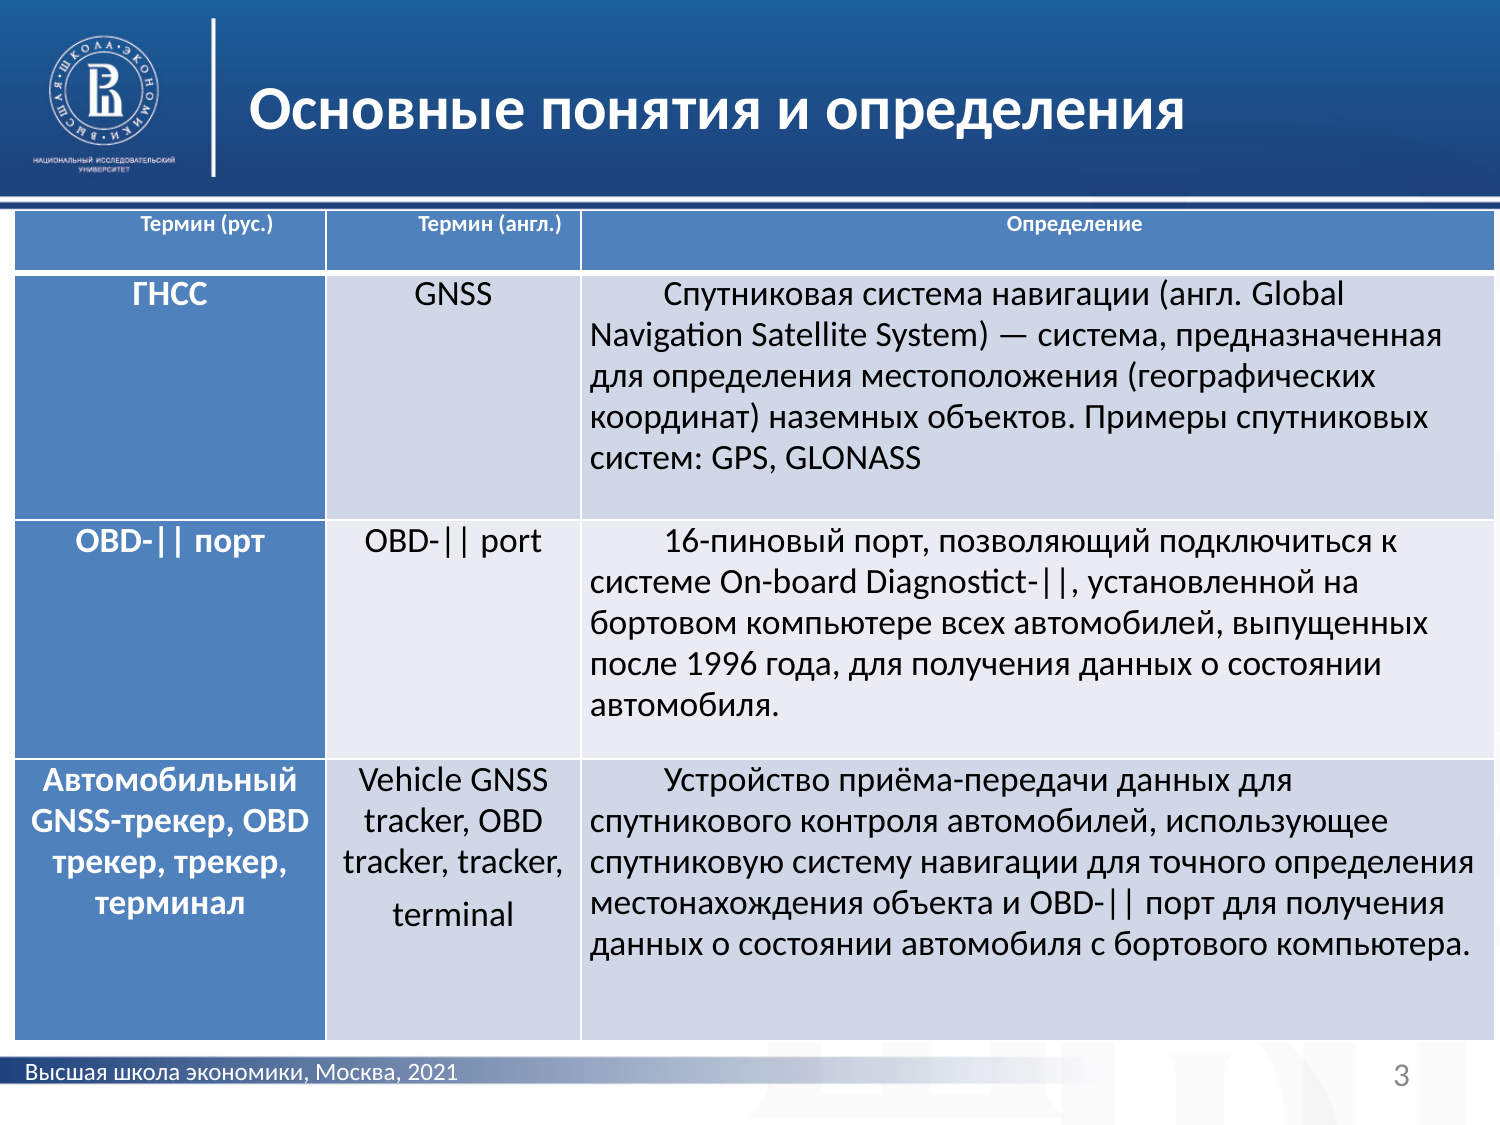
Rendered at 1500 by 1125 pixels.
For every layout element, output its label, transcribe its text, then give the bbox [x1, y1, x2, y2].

table_cell ГНСС [15, 276, 325, 519]
table_cell OBD-|| port [327, 521, 580, 758]
table_cell 16-пиновый порт, позволяющий подключиться к системе On-board Diagnostict-||, установленной на бортовом компьютере всех автомобилей, выпущенных после 1996 года, для получения данных о состоянии автомобиля. [582, 521, 1494, 758]
table_cell Устройство приёма-передачи данных для спутникового контроля автомобилей, использующее спутниковую систему навигации для точного определения местонахождения объекта и OBD-|| порт для получения данных о состоянии автомобиля с бортового компьютера. [582, 760, 1494, 1040]
table_cell Автомобильный GNSS-трекер, OBD трекер, трекер, терминал [15, 760, 325, 1040]
table_cell Спутниковая система навигации (англ. Global Navigation Satellite System) — система, предназначенная для определения местоположения (географических координат) наземных объектов. Примеры спутниковых систем: GPS, GLONASS [582, 276, 1494, 519]
table_header Термин (англ.) [327, 211, 580, 270]
table_header Термин (рус.) [15, 211, 325, 270]
table_cell Vehicle GNSS tracker, OBD tracker, tracker, terminal [327, 760, 580, 1040]
text_box Основные понятия и определения [234, 70, 1418, 139]
footer Высшая школа экономики, Москва, 2021 [4, 1040, 480, 1101]
table_header Определение [582, 211, 1494, 270]
slide_number 3 [1074, 1042, 1425, 1103]
table_cell OBD-|| порт [15, 521, 325, 758]
table_cell GNSS [327, 276, 580, 519]
picture [0, 0, 1500, 1125]
